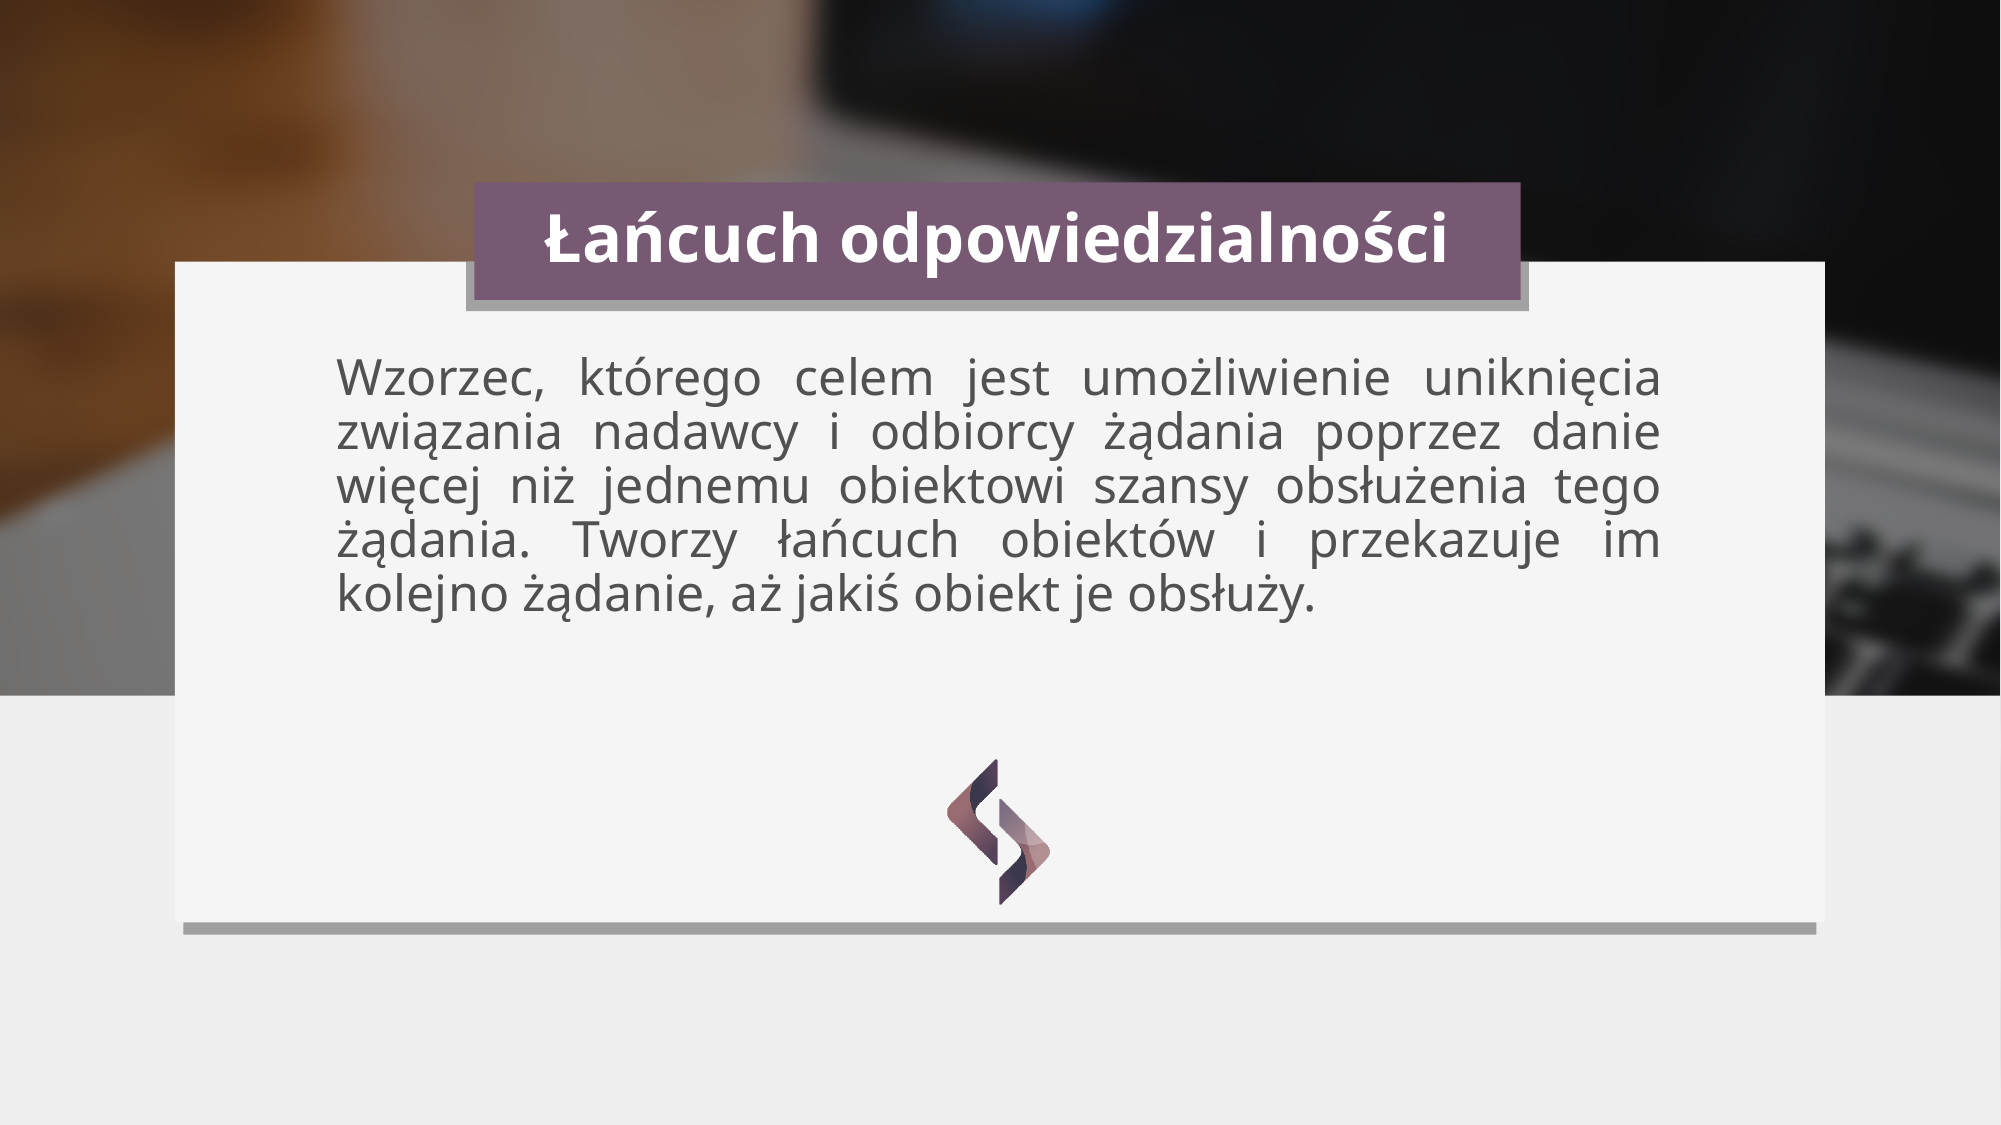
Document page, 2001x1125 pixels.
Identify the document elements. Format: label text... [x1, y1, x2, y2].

list Wzorzec, którego celem jest umożliwienie uniknięcia związania nadawcy i odbiorcy żądania poprzez danie więcej niż jednemu obiektowi szansy obsłużenia tego żądania. Tworzy łańcuch obiektów i przekazuje im kolejno żądanie, aż jakiś obiekt je obsłuży. [321, 344, 1678, 742]
title Łańcuch odpowiedzialności [474, 182, 1521, 300]
picture [0, 0, 2001, 1125]
picture [900, 747, 1261, 917]
